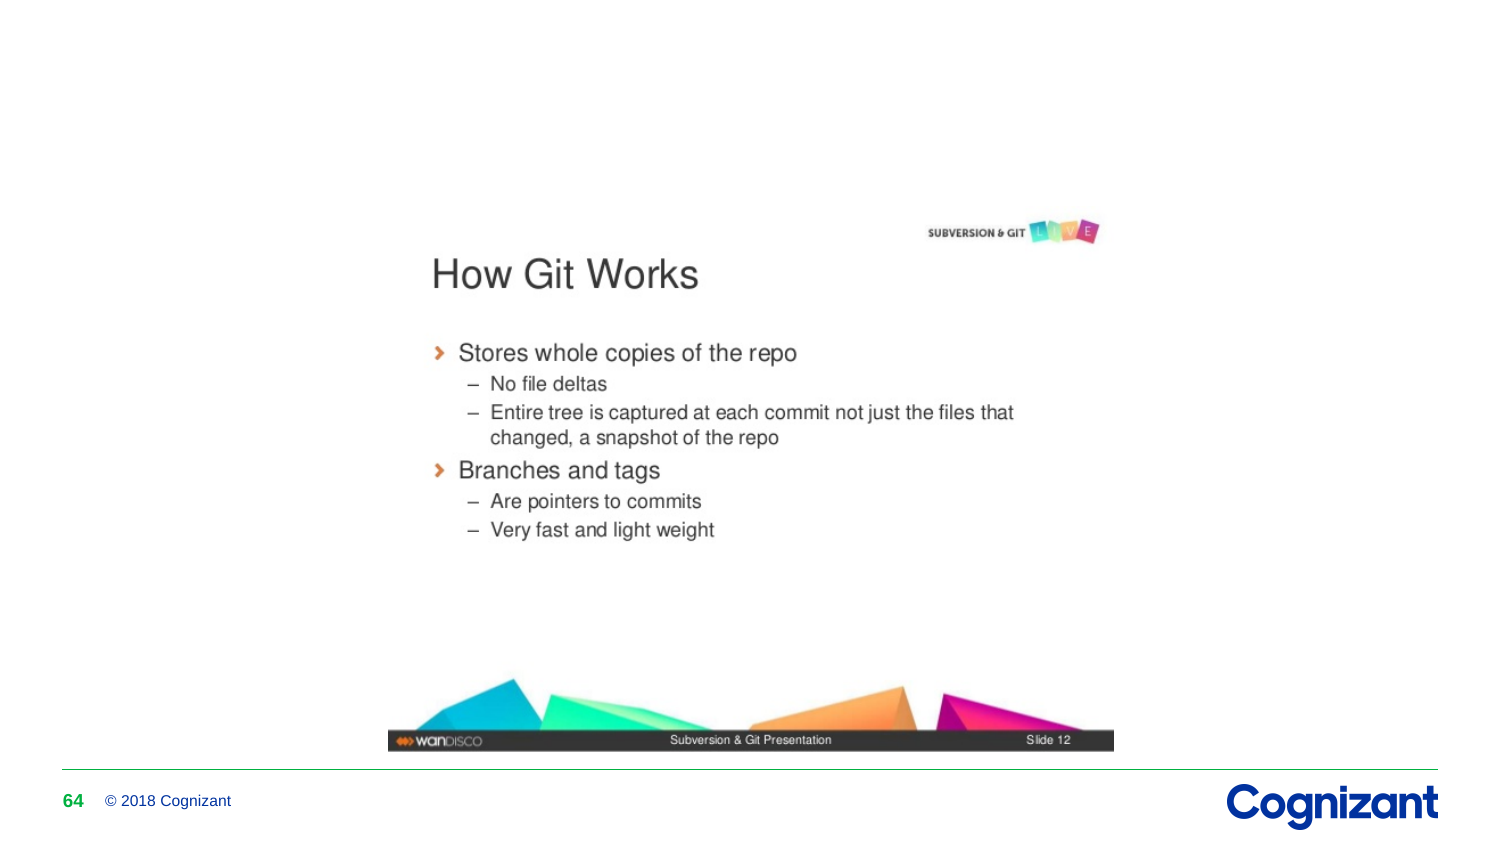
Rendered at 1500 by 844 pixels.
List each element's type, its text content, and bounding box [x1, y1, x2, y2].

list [388, 207, 1114, 752]
slide_number 64 [63, 787, 101, 813]
picture [1227, 784, 1438, 830]
footer © 2018 Cognizant [105, 787, 855, 813]
